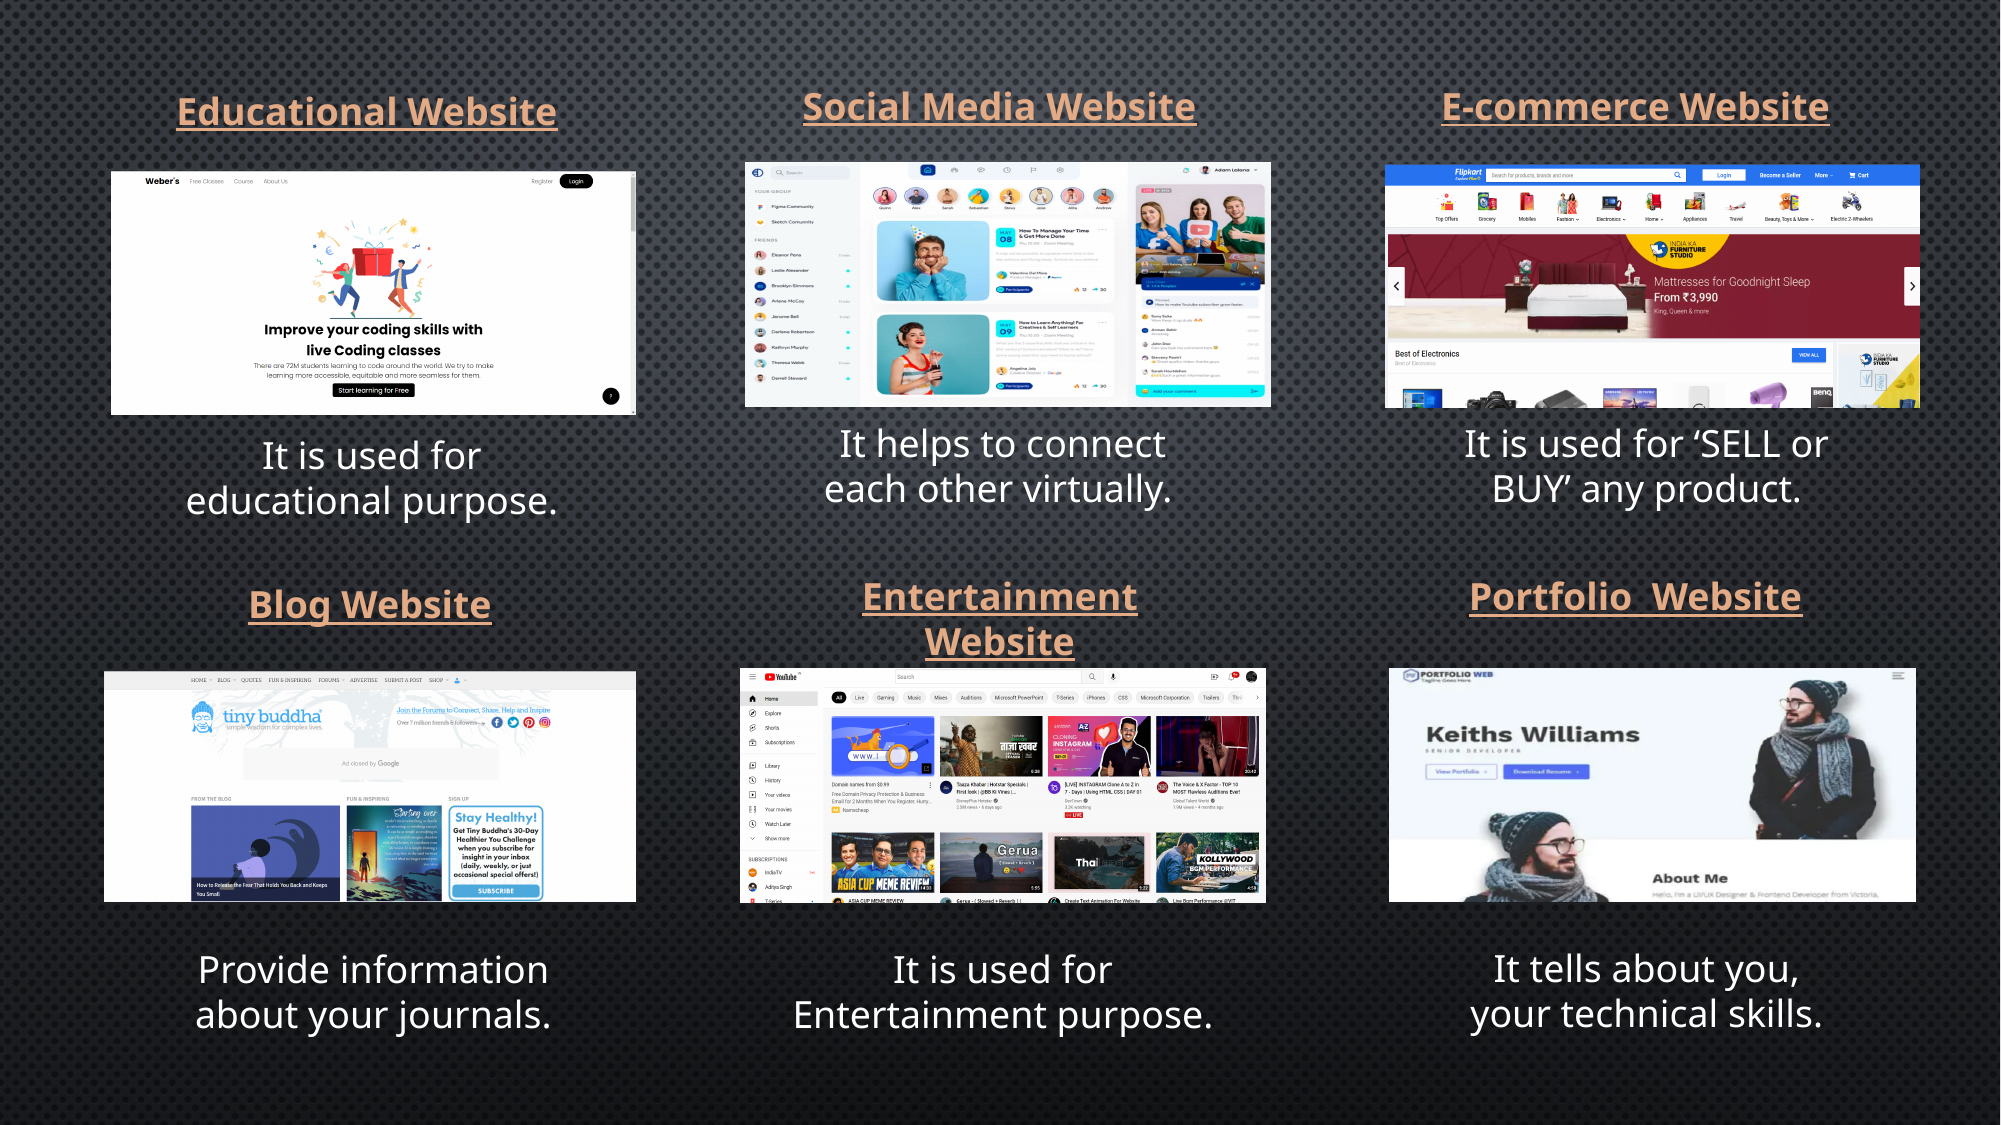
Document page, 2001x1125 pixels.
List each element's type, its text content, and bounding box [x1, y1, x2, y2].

text_box Blog Website [140, 574, 601, 634]
text_box Educational Website [119, 80, 615, 140]
text_box E-commerce Website [1385, 75, 1887, 136]
text_box It tells about you, your technical skills. [1444, 937, 1850, 1043]
picture [745, 162, 1271, 407]
text_box Portfolio Website [1368, 565, 1903, 626]
text_box Entertainment Website [775, 565, 1225, 668]
text_box It is used for educational purpose. [142, 424, 603, 530]
picture [104, 671, 636, 902]
picture [110, 171, 636, 416]
picture [740, 668, 1266, 903]
picture [1384, 164, 1920, 409]
text_box Provide information about your journals. [144, 938, 603, 1044]
text_box It is used for Entertainment purpose. [768, 938, 1238, 1044]
text_box It is used for ‘SELL or BUY’ any product. [1412, 412, 1882, 518]
picture [1389, 668, 1916, 902]
text_box Social Media Website [725, 75, 1275, 136]
text_box It helps to connect each other virtually. [788, 412, 1219, 518]
